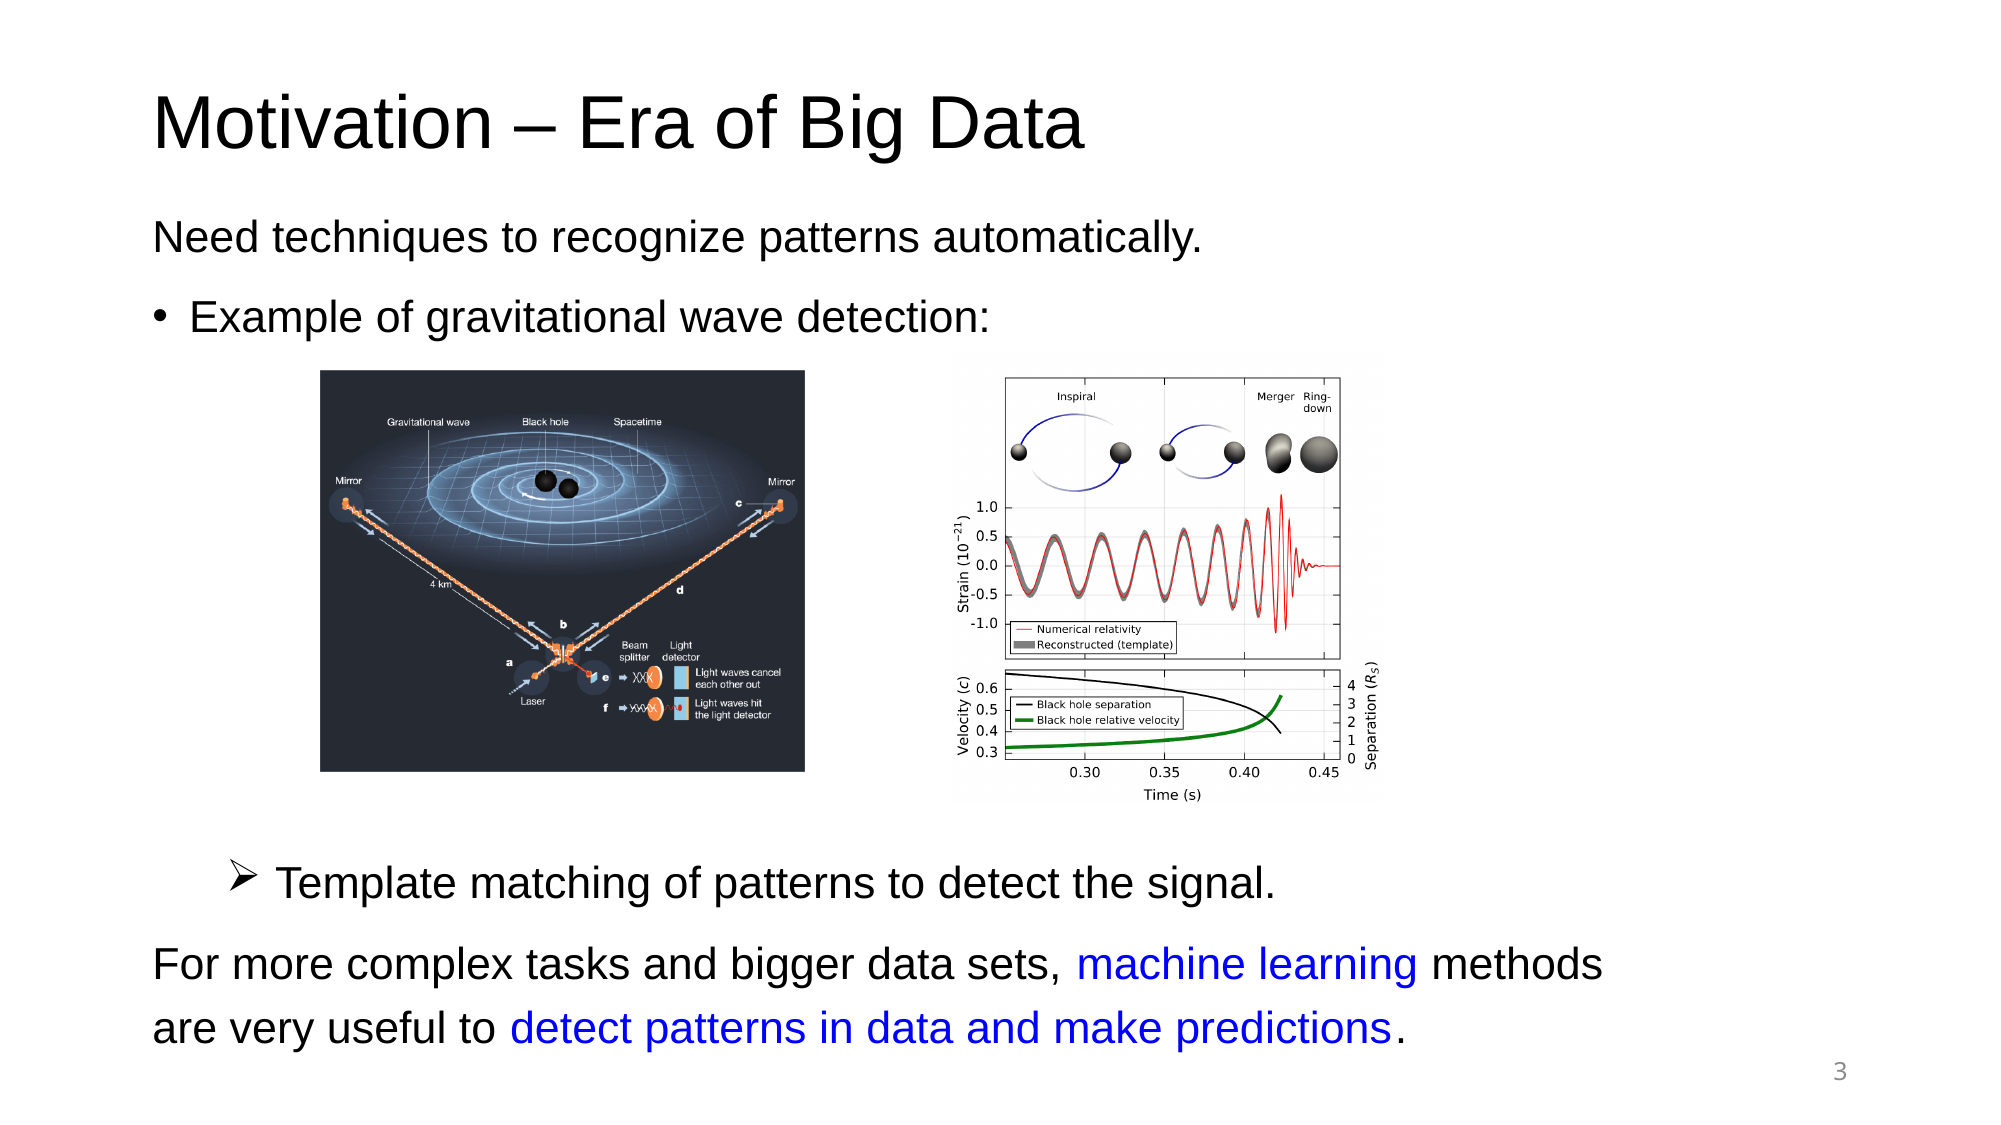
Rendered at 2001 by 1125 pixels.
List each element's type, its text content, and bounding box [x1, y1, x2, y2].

picture [951, 348, 1383, 805]
list Need techniques to recognize patterns automatically. Example of gravitational wave detection: Template matching of patterns to detect the signal. For more complex tasks and bigger data sets, machine learning methods are very useful to detect patterns in data and make predictions. [137, 188, 1638, 1066]
title Motivation – Era of Big Data [137, 59, 1863, 189]
slide_number 3 [1412, 1042, 1863, 1103]
picture [320, 370, 805, 772]
